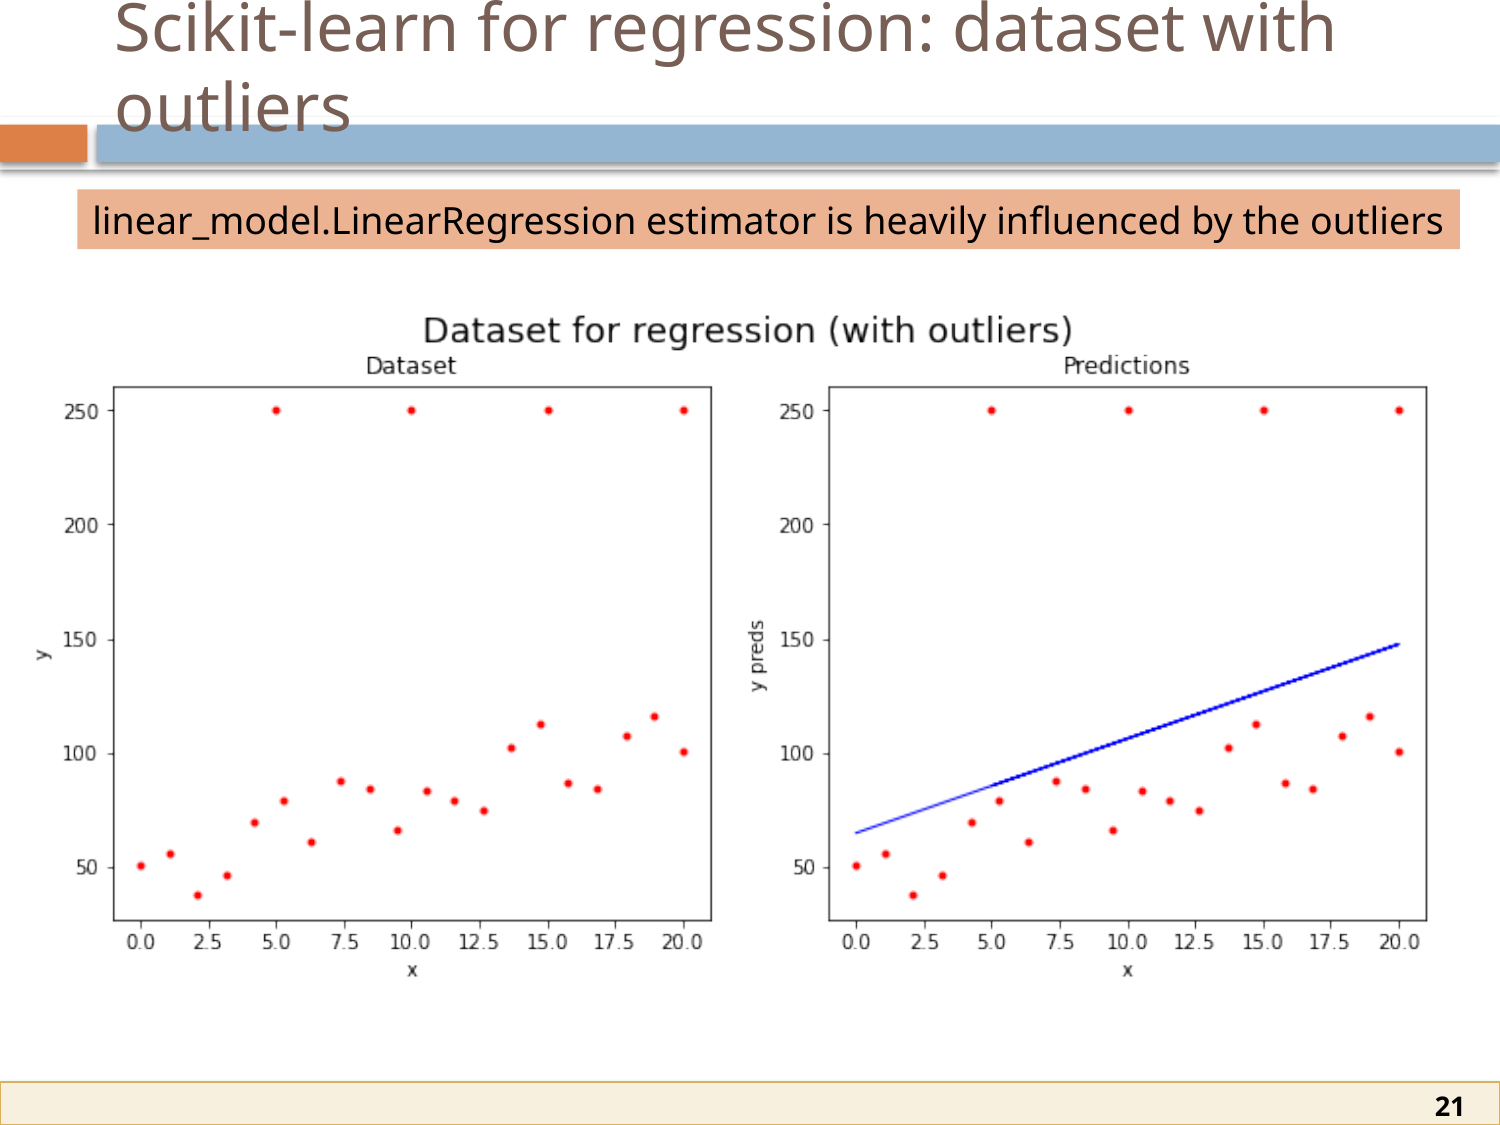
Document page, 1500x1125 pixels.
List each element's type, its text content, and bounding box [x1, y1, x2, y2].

picture [20, 302, 1438, 995]
title Scikit-learn for regression: dataset with outliers [99, 0, 1438, 129]
text_box linear_model.LinearRegression estimator is heavily influenced by the outliers [77, 189, 1460, 250]
slide_number 21 [1400, 1082, 1500, 1125]
